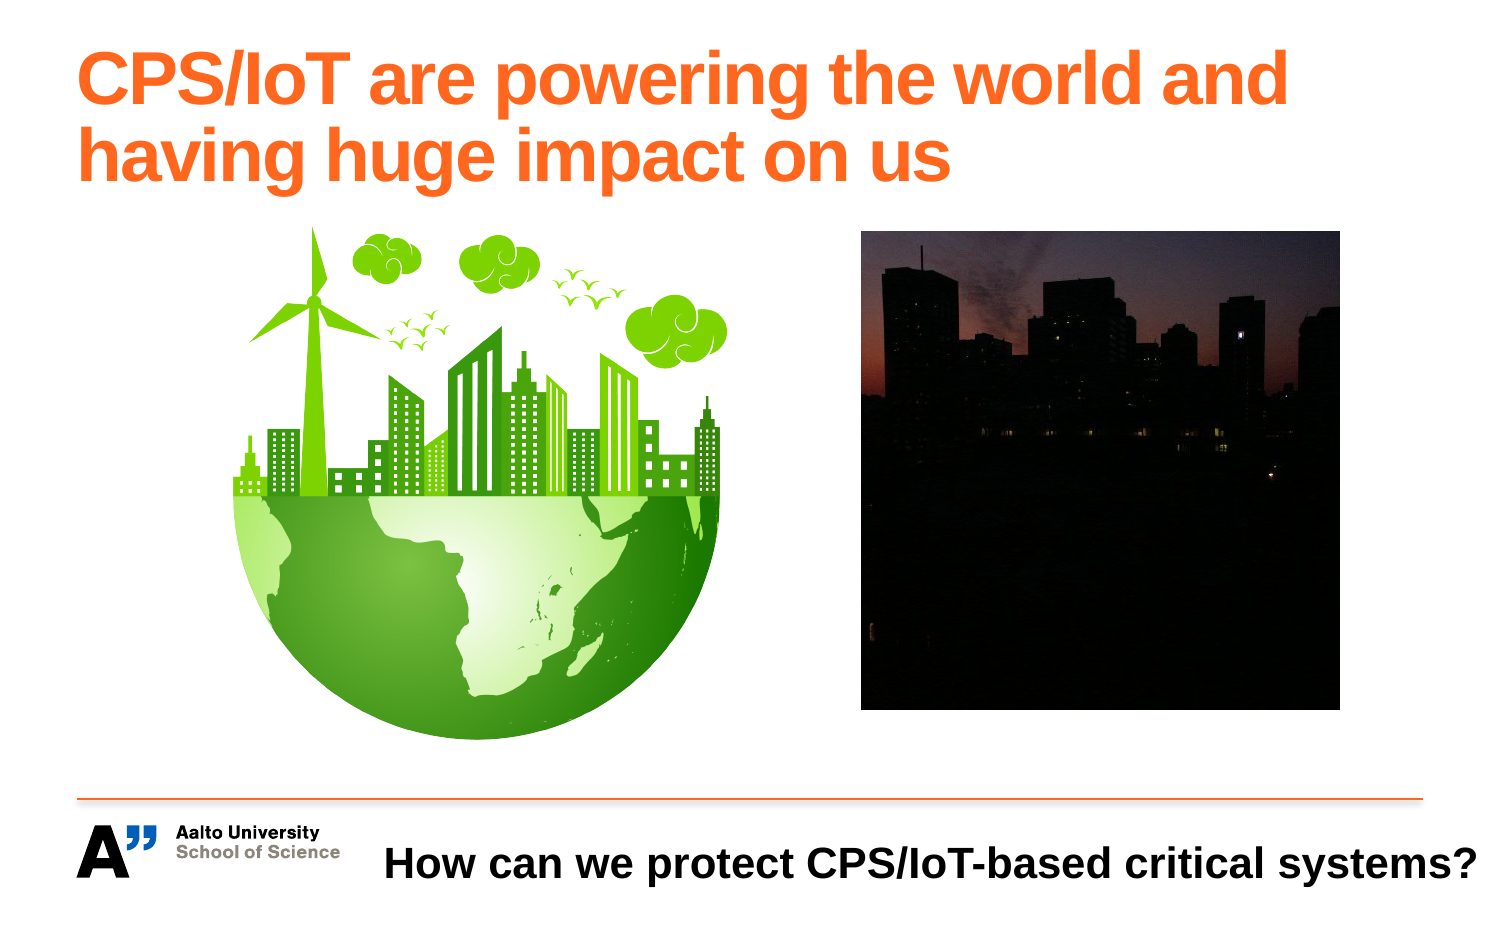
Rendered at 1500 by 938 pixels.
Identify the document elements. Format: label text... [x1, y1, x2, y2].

picture [861, 231, 1341, 710]
picture [223, 216, 737, 748]
list How can we protect CPS/IoT-based critical systems? [383, 834, 1500, 906]
title CPS/IoT are powering the world and having huge impact on us [76, 43, 1424, 207]
